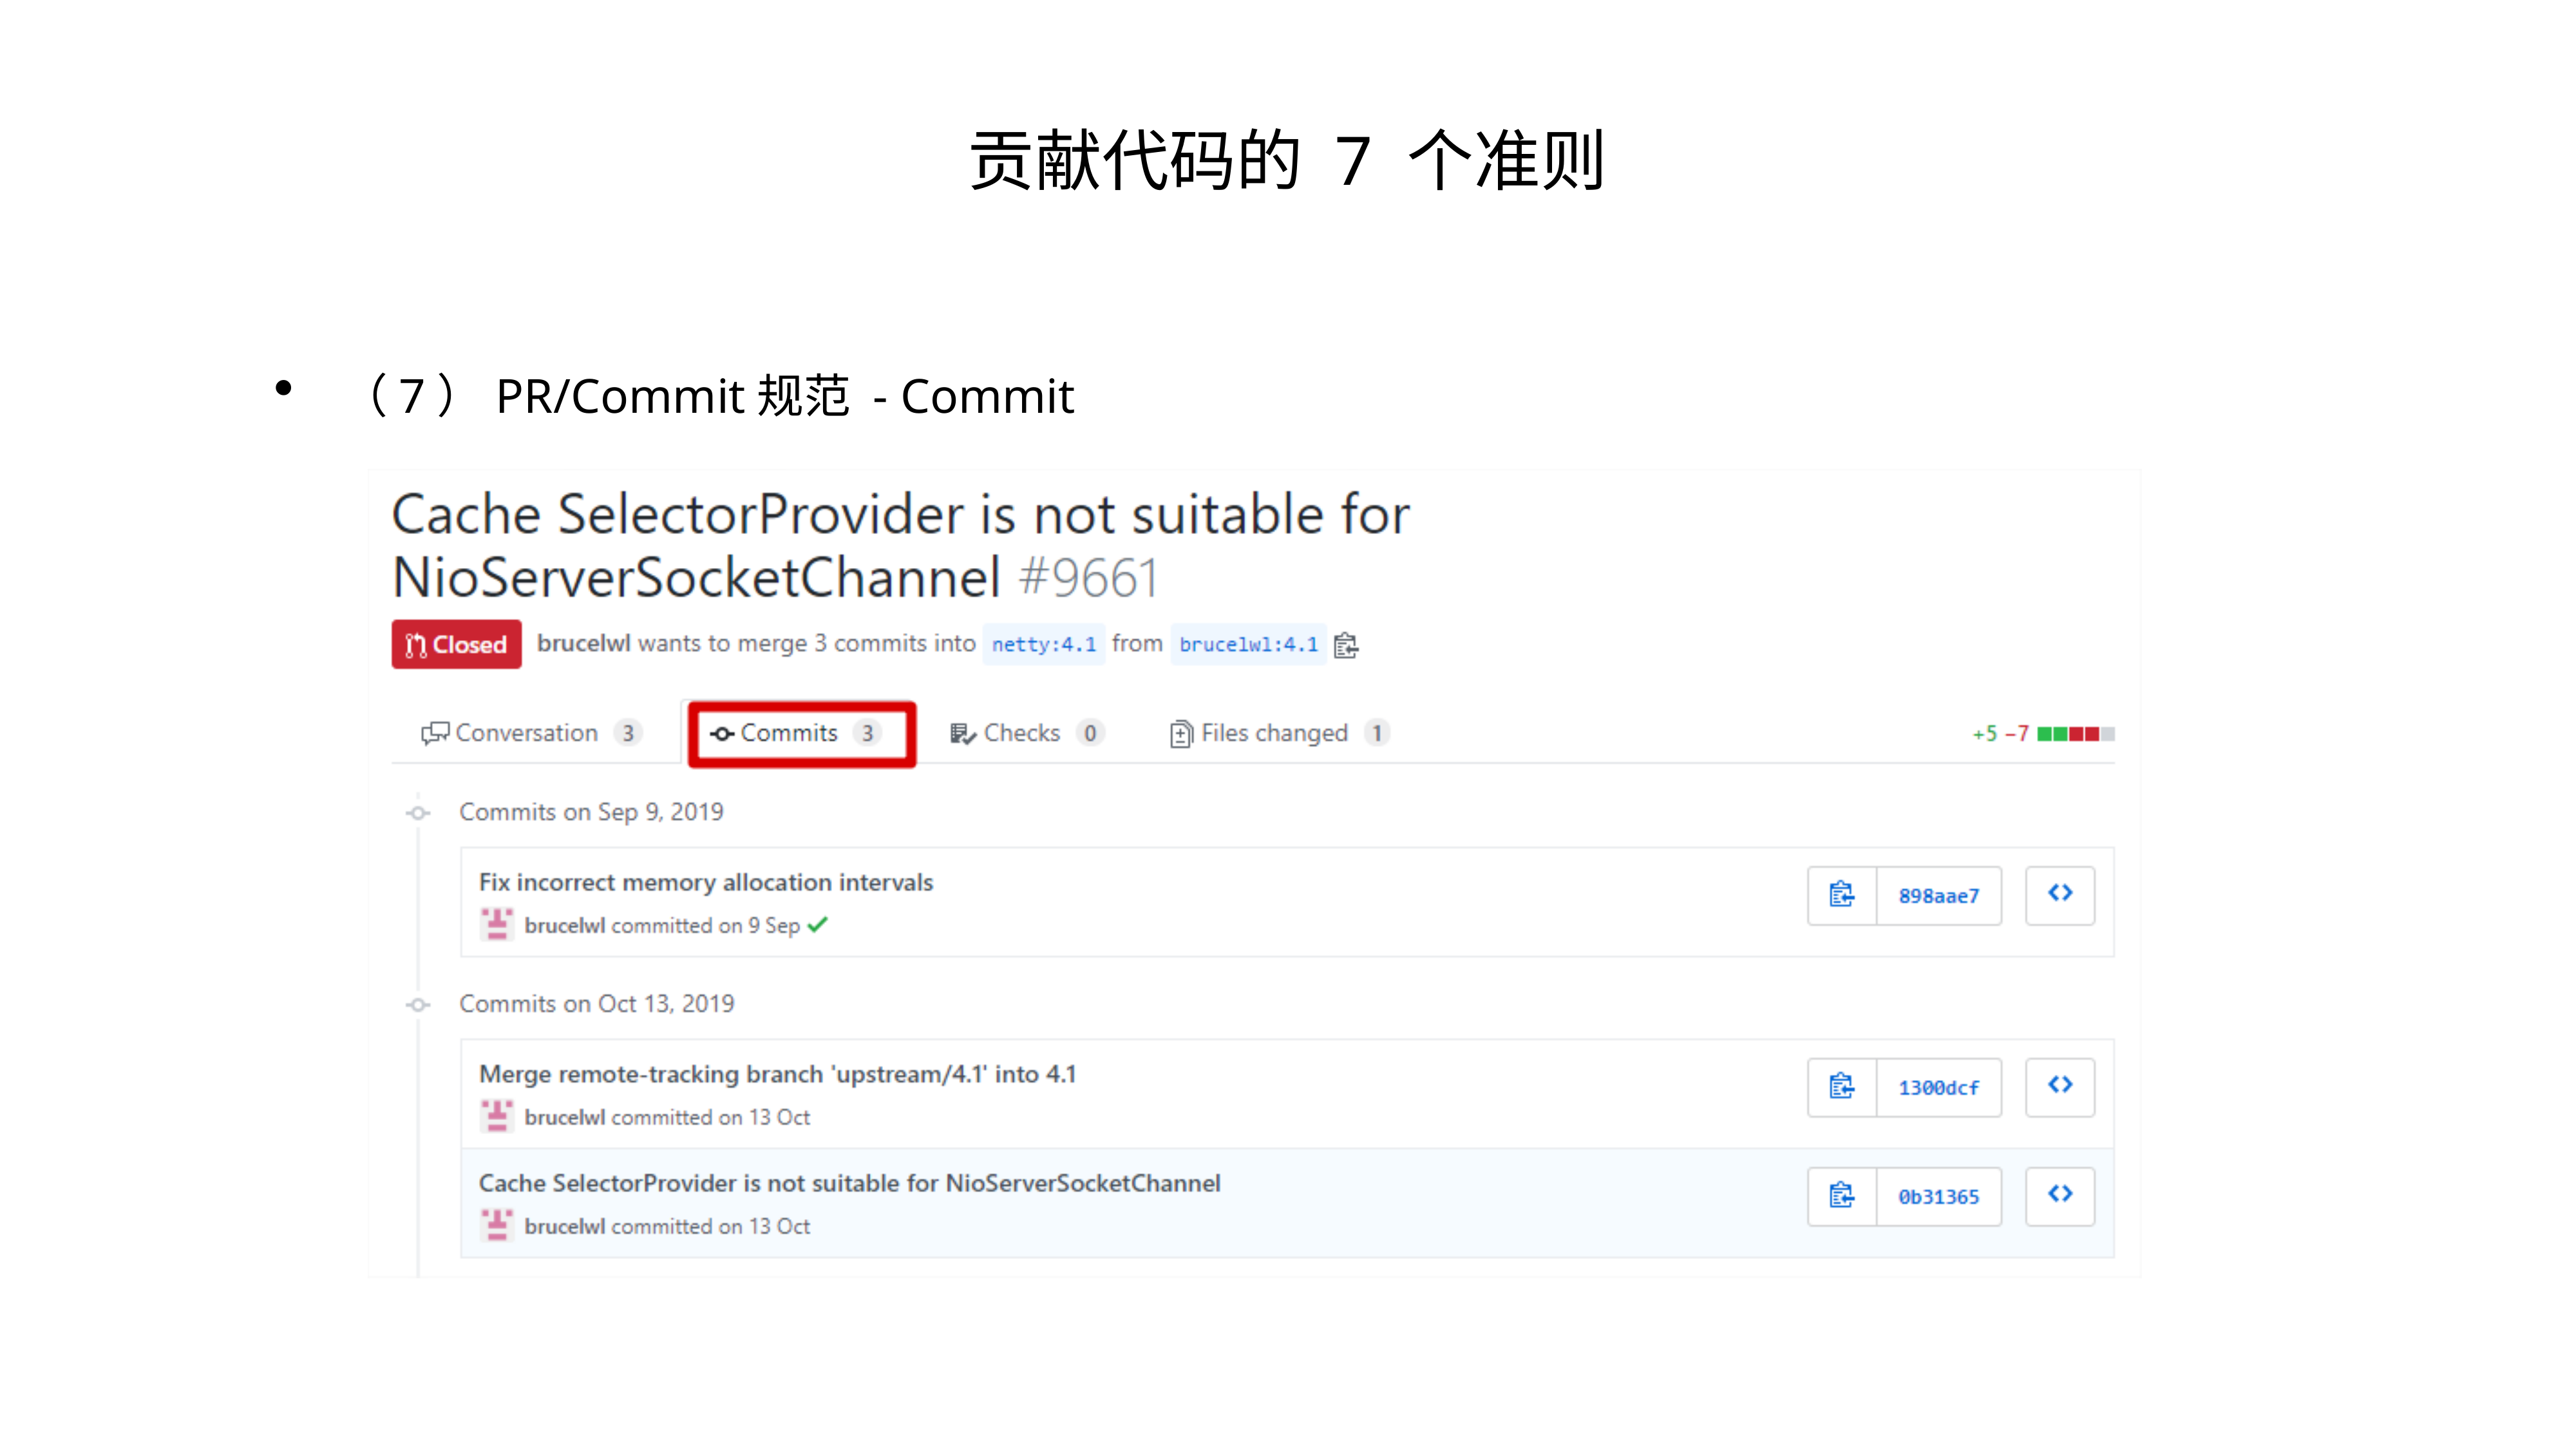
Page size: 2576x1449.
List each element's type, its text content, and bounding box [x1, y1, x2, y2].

picture [368, 469, 2143, 1278]
list （7）PR/Commit规范 - Commit [268, 332, 2128, 1316]
title 贡献代码的 7 个准则 [178, 37, 2398, 279]
